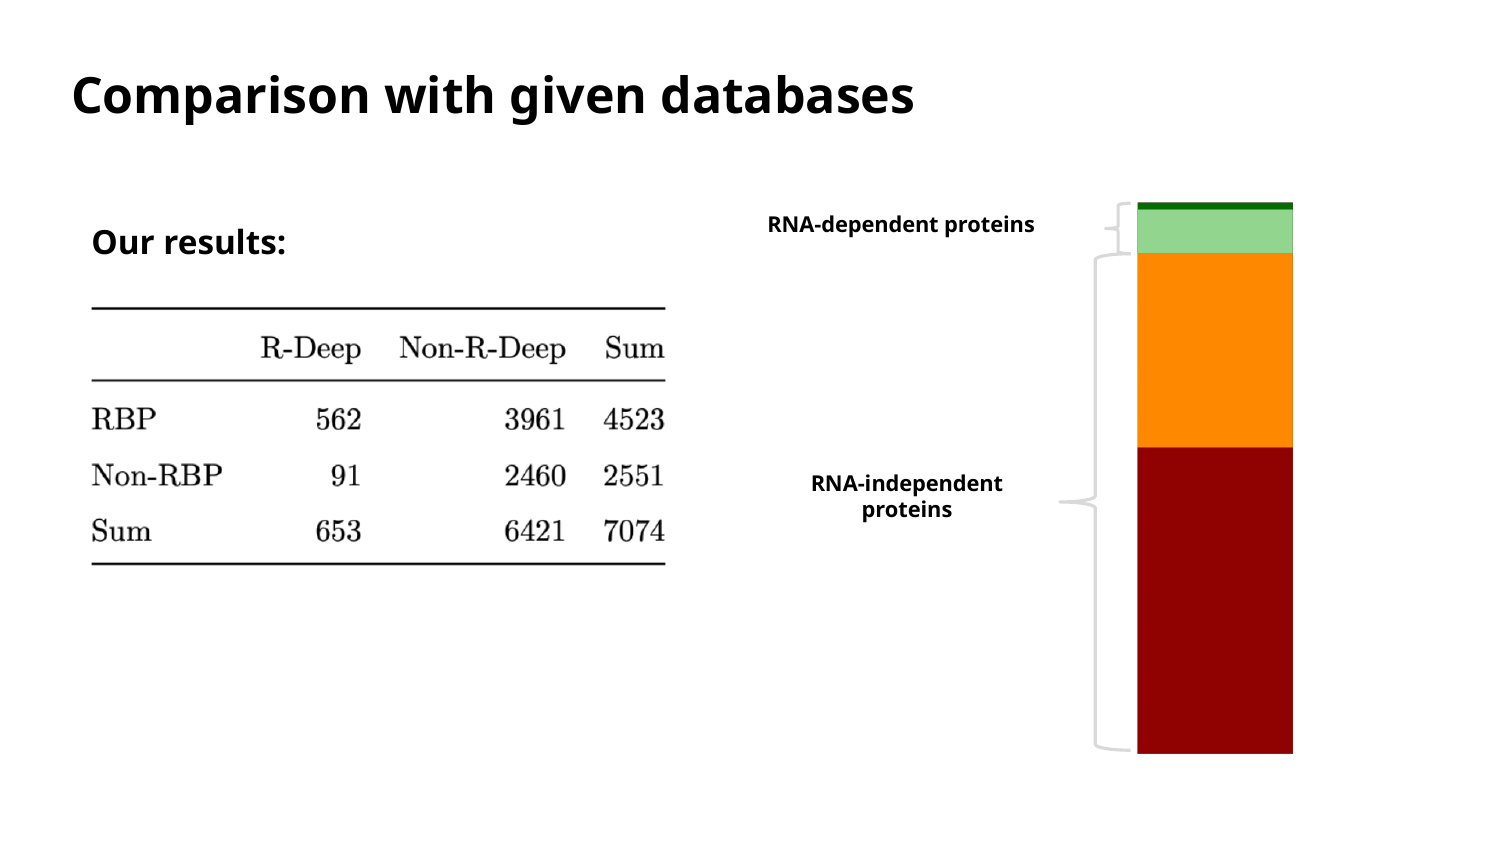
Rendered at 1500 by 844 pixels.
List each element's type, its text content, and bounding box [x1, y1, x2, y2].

text_box [1065, 253, 1113, 751]
text_box Comparison with given databases [56, 56, 944, 131]
picture [55, 295, 691, 590]
picture [1118, 56, 1313, 830]
text_box RNA-independent proteins [749, 462, 1065, 530]
text_box Our results: [76, 213, 335, 269]
text_box RNA-dependent proteins [752, 203, 1092, 245]
